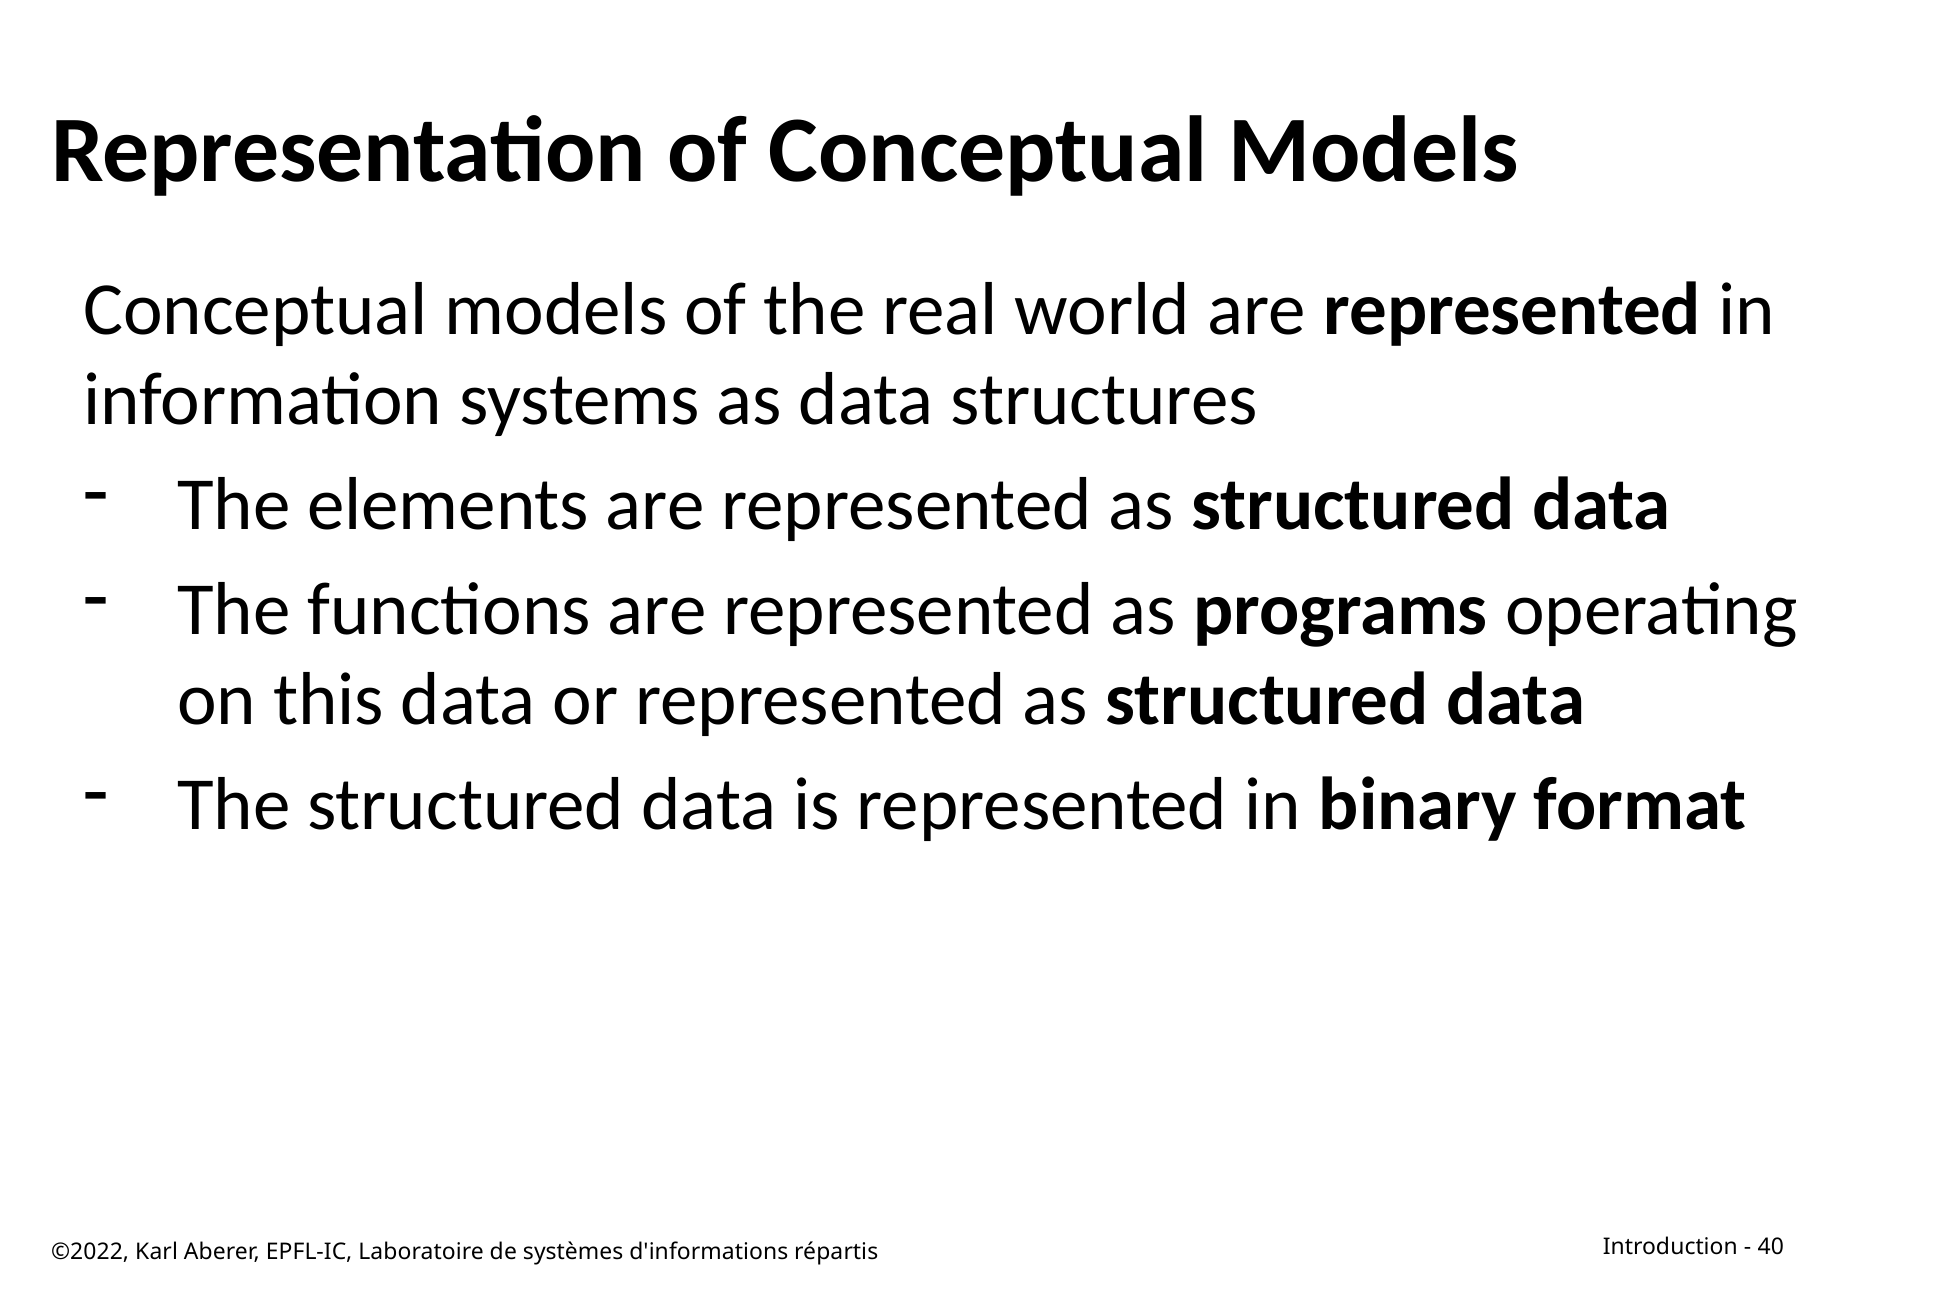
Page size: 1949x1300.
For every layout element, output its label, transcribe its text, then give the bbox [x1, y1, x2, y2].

footer ©2022, Karl Aberer, EPFL-IC, Laboratoire de systèmes d'informations répartis [32, 1227, 1284, 1271]
list Conceptual models of the real world are represented in information systems as data structures The elements are represented as structured data The functions are represented as programs operating on this data or represented as structured data The structured data is represented in binary format [64, 250, 1836, 1204]
title Representation of Conceptual Models [32, 57, 1803, 232]
